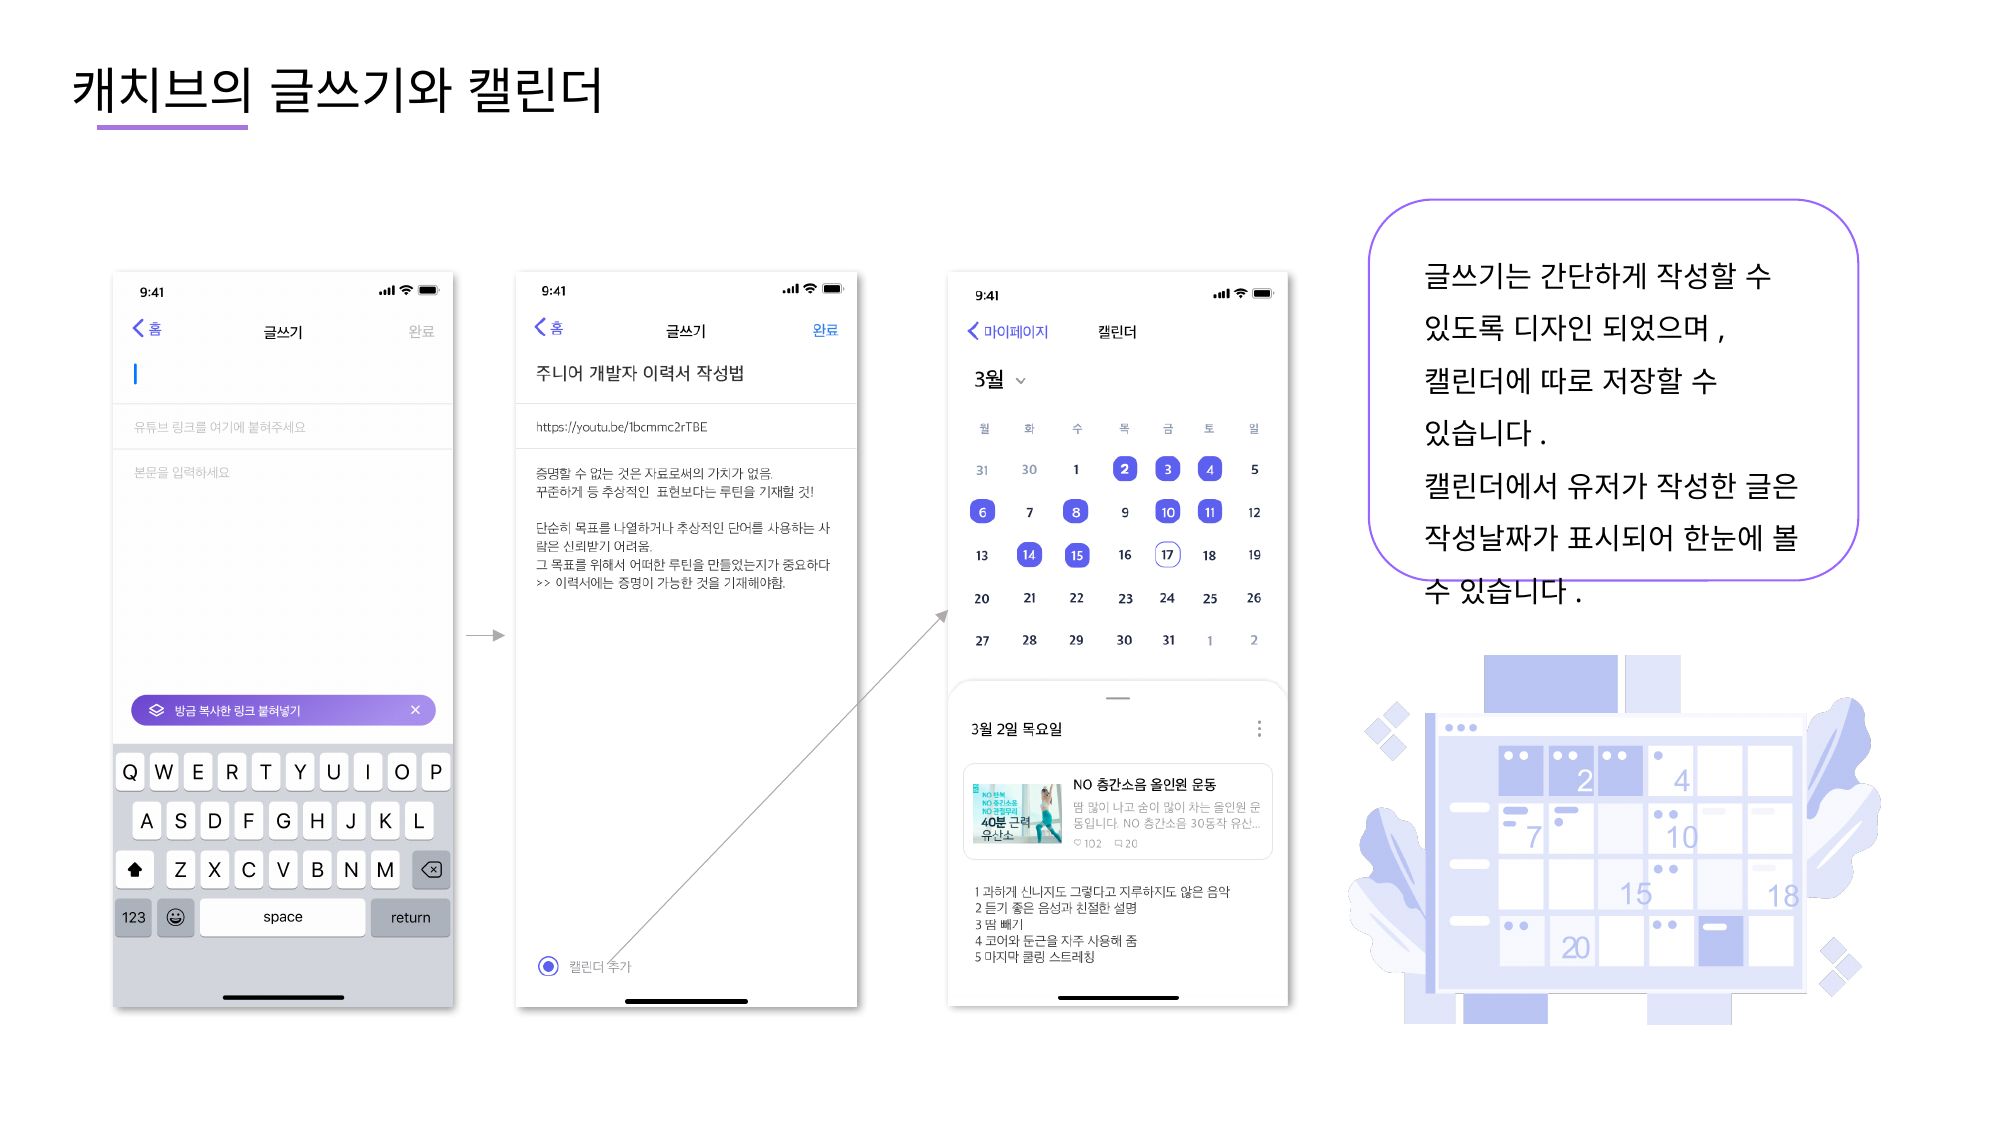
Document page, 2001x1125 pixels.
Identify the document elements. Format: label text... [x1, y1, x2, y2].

picture [1348, 655, 1881, 1025]
picture [516, 272, 857, 1007]
picture [948, 272, 1288, 1006]
picture [113, 272, 453, 1007]
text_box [607, 609, 949, 965]
text_box [1367, 198, 1860, 578]
text_box 글쓰기는 간단하게 작성할 수 있도록 디자인 되었으며, 캘린더에 따로 저장할 수 있습니다. 캘린더에서 유저가 작성한 글은 작성날짜가 표시되어 한눈에 볼 수 있습니다. [1409, 233, 1834, 616]
text_box 캐치브의 글쓰기와 캘린더 [56, 51, 621, 127]
